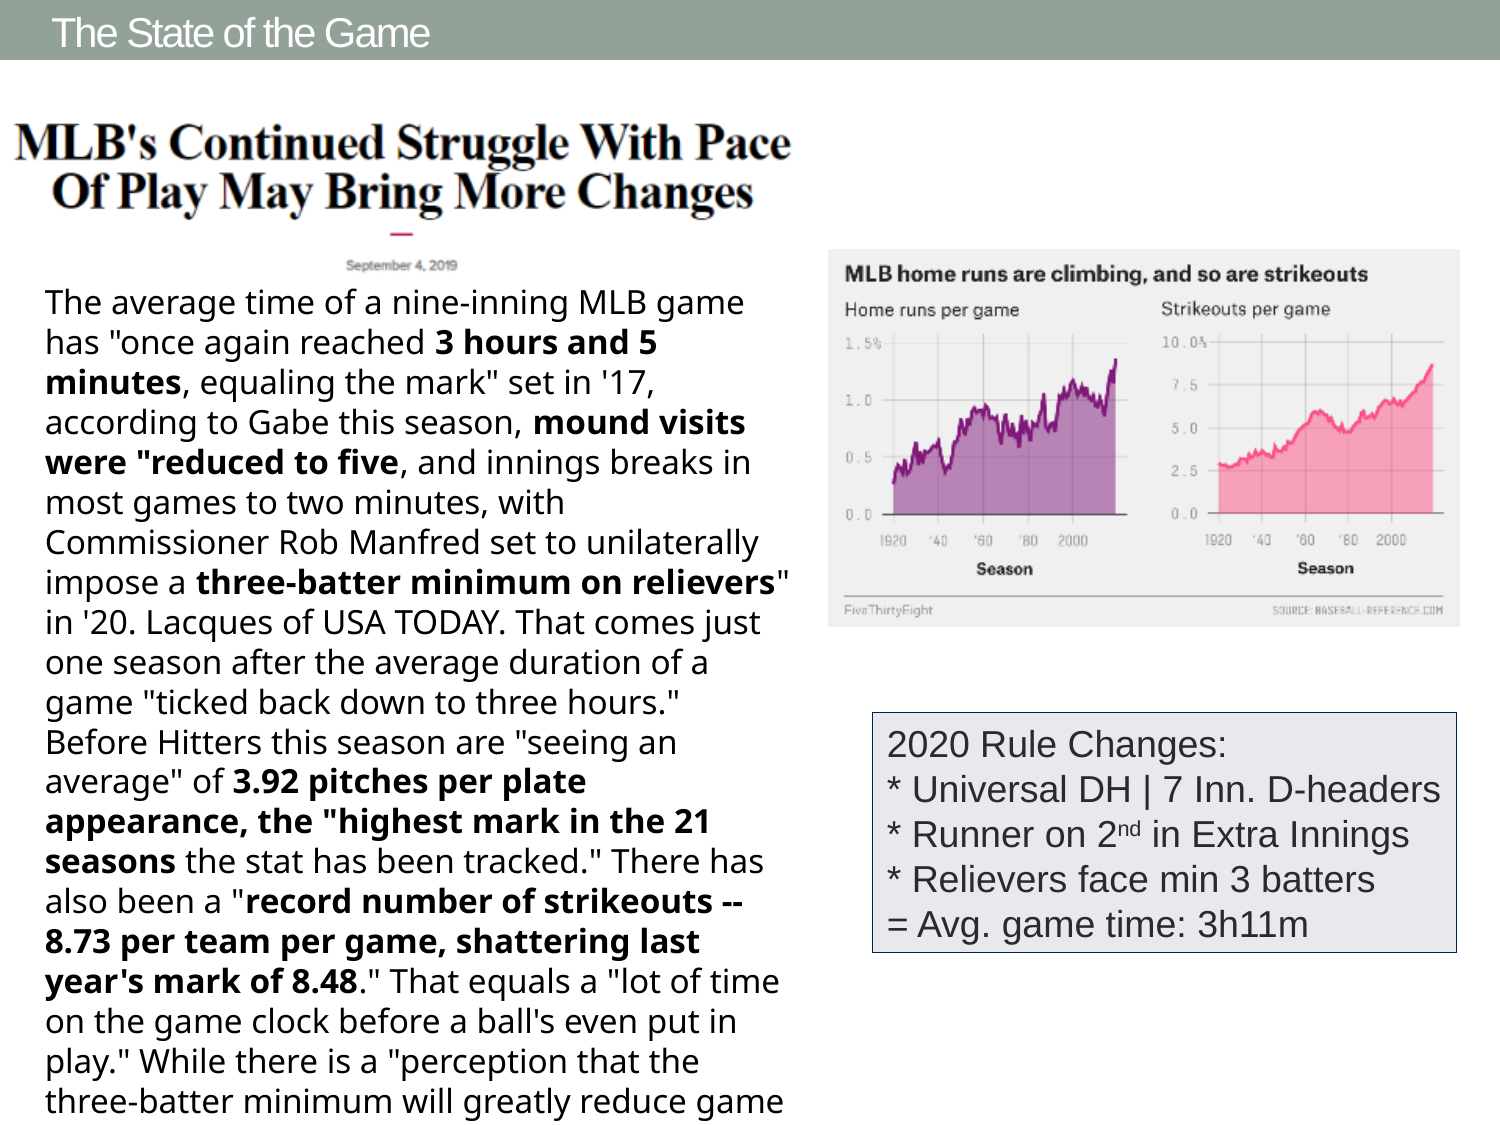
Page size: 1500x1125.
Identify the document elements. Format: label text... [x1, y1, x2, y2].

title The State of the Game [35, 0, 1468, 113]
picture [8, 102, 808, 280]
picture [828, 249, 1461, 627]
text_box The average time of a nine-inning MLB game has "once again reached 3 hours and 5 minutes, equaling the mark" set in '17, according to Gabe this season, mound visits were "reduced to five, and innings breaks in most games to two minutes, with Commissioner Rob Manfred set to unilaterally impose a three-batter minimum on relievers" in '20. Lacques of USA TODAY. That comes just one season after the average duration of a game "ticked back down to three hours." Before Hitters this season are "seeing an average" of 3.92 pitches per plate appearance, the "highest mark in the 21 seasons the stat has been tracked." There has also been a "record number of strikeouts -- 8.73 per team per game, shattering last year's mark of 8.48." That equals a "lot of time on the game clock before a ball's even put in play." While there is a "perception that the three-batter minimum will greatly reduce game times thanks to fewer mid-inning pitching changes, teams are using fewer pitchers per game this year (4.27) than last (4.36)." [30, 288, 807, 1125]
text_box 2020 Rule Changes: * Universal DH | 7 Inn. D-headers * Runner on 2nd in Extra Innings * Relievers face min 3 batters = Avg. game time: 3h11m [872, 712, 1457, 953]
